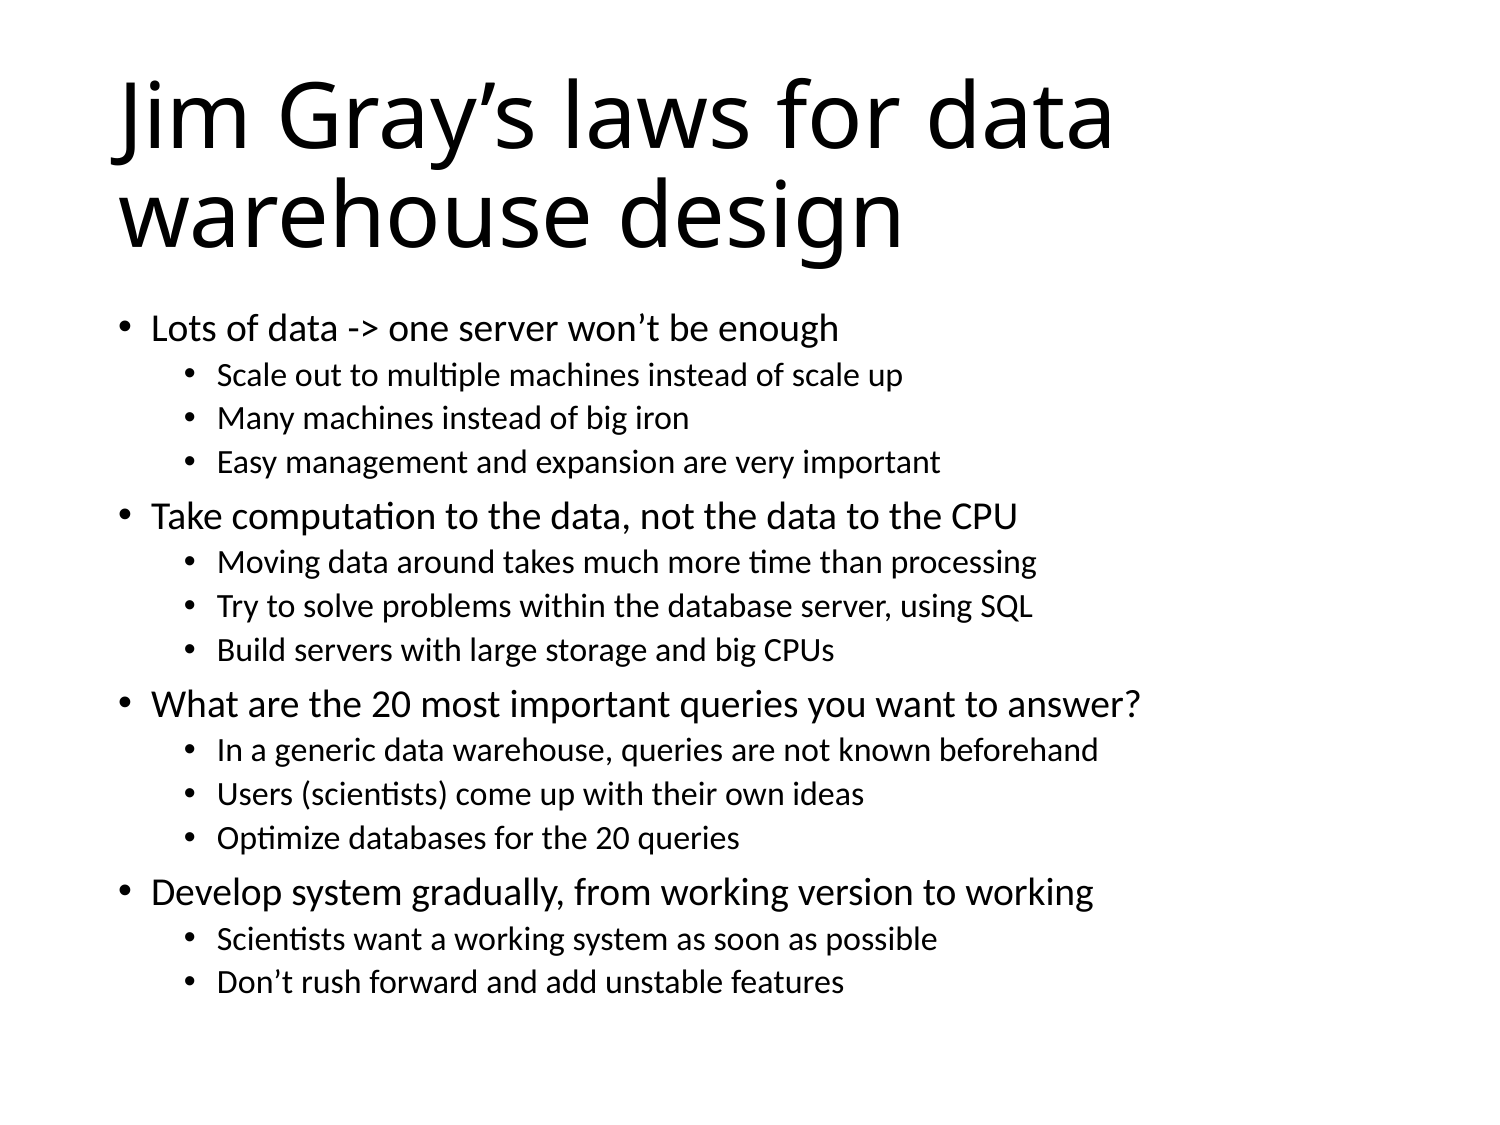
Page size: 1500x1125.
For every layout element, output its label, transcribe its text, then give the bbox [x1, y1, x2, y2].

title Jim Gray’s laws for data warehouse design [103, 59, 1397, 278]
list Lots of data -> one server won’t be enough Scale out to multiple machines instead of scale up Many machines instead of big iron Easy management and expansion are very important Take computation to the data, not the data to the CPU Moving data around takes much more time than processing Try to solve problems within the database server, using SQL Build servers with large storage and big CPUs What are the 20 most important queries you want to answer? In a generic data warehouse, queries are not known beforehand Users (scientists) come up with their own ideas Optimize databases for the 20 queries Develop system gradually, from working version to working Scientists want a working system as soon as possible Don’t rush forward and add unstable features [103, 299, 1397, 1014]
